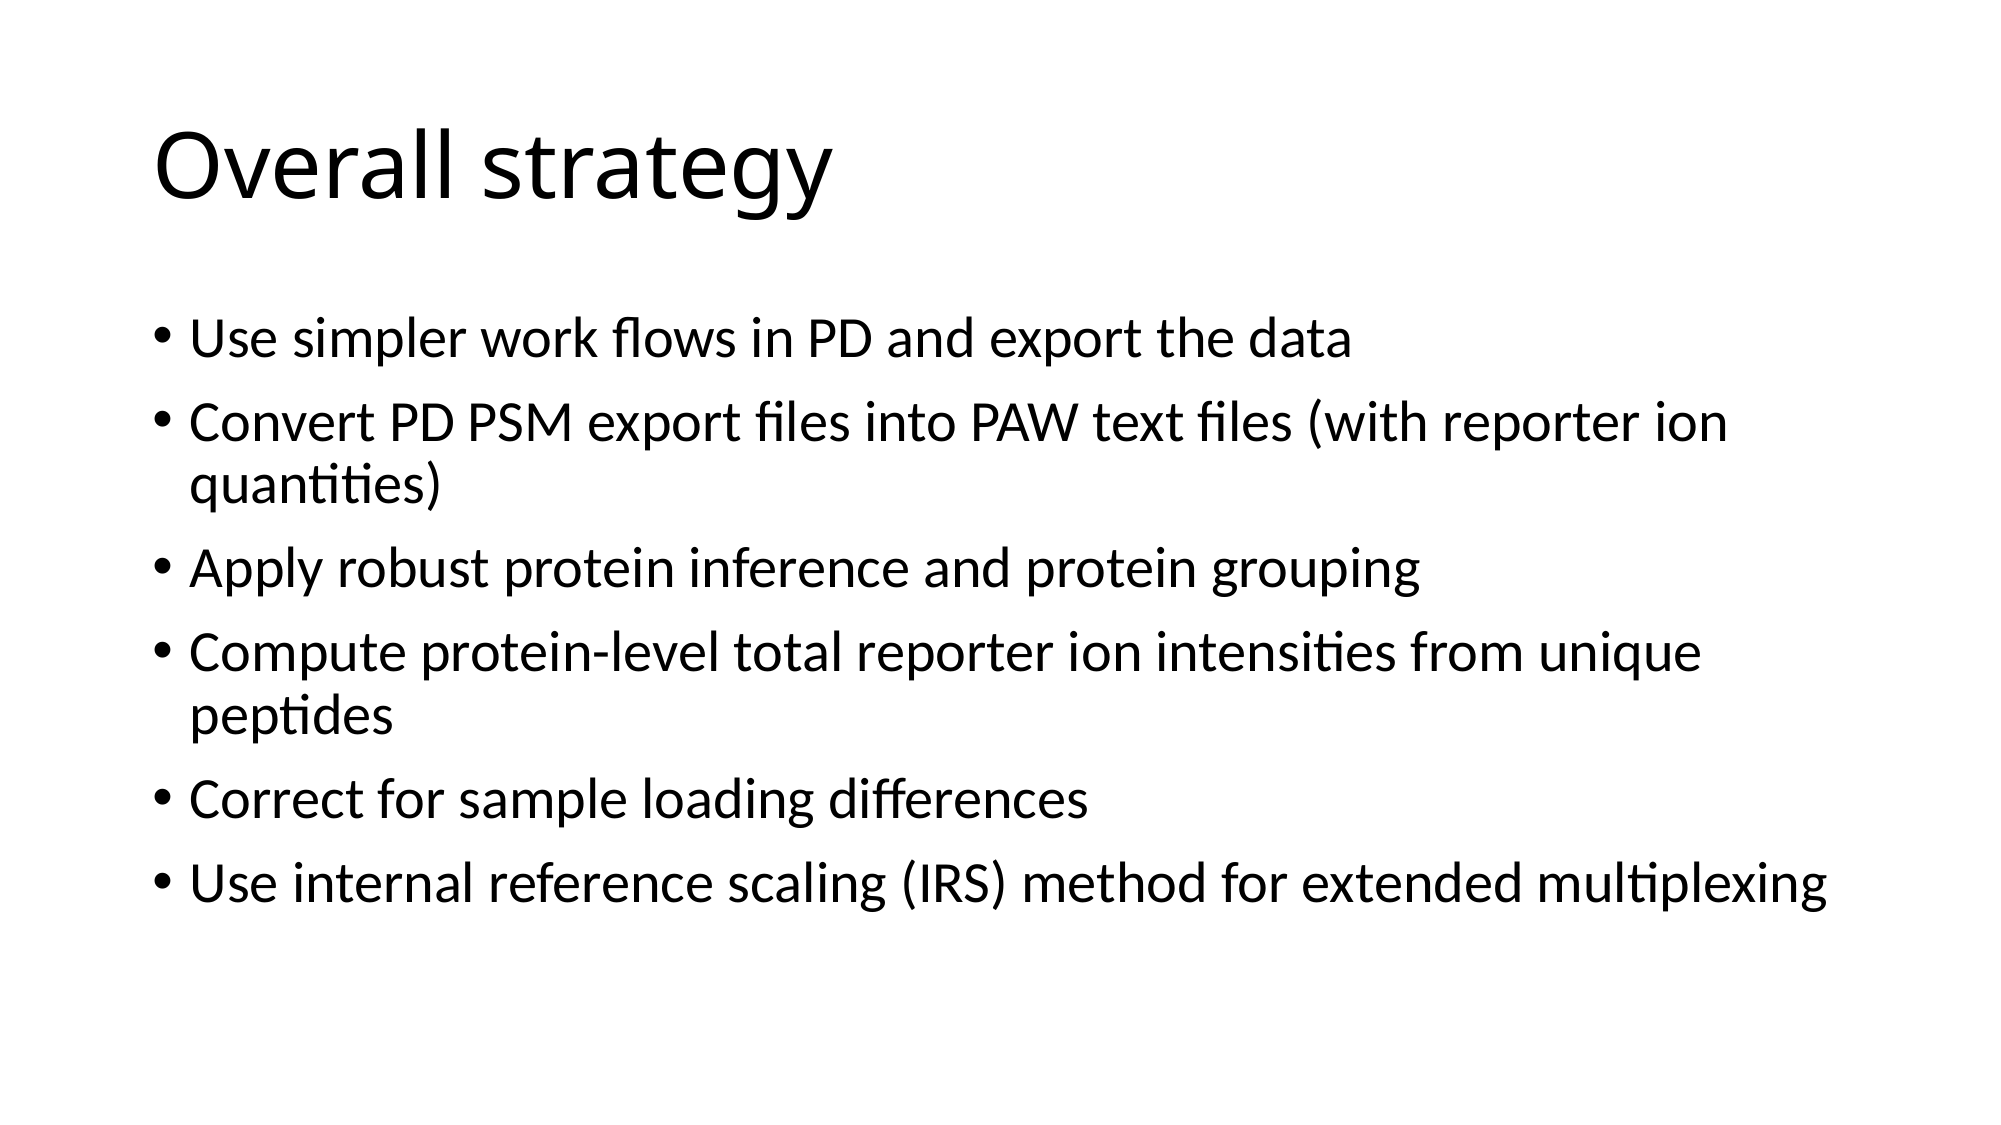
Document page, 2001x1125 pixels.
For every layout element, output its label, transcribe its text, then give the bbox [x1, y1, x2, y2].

list Use simpler work flows in PD and export the data Convert PD PSM export files into PAW text files (with reporter ion quantities) Apply robust protein inference and protein grouping Compute protein-level total reporter ion intensities from unique peptides Correct for sample loading differences Use internal reference scaling (IRS) method for extended multiplexing [137, 299, 1863, 1014]
title Overall strategy [137, 59, 1863, 278]
